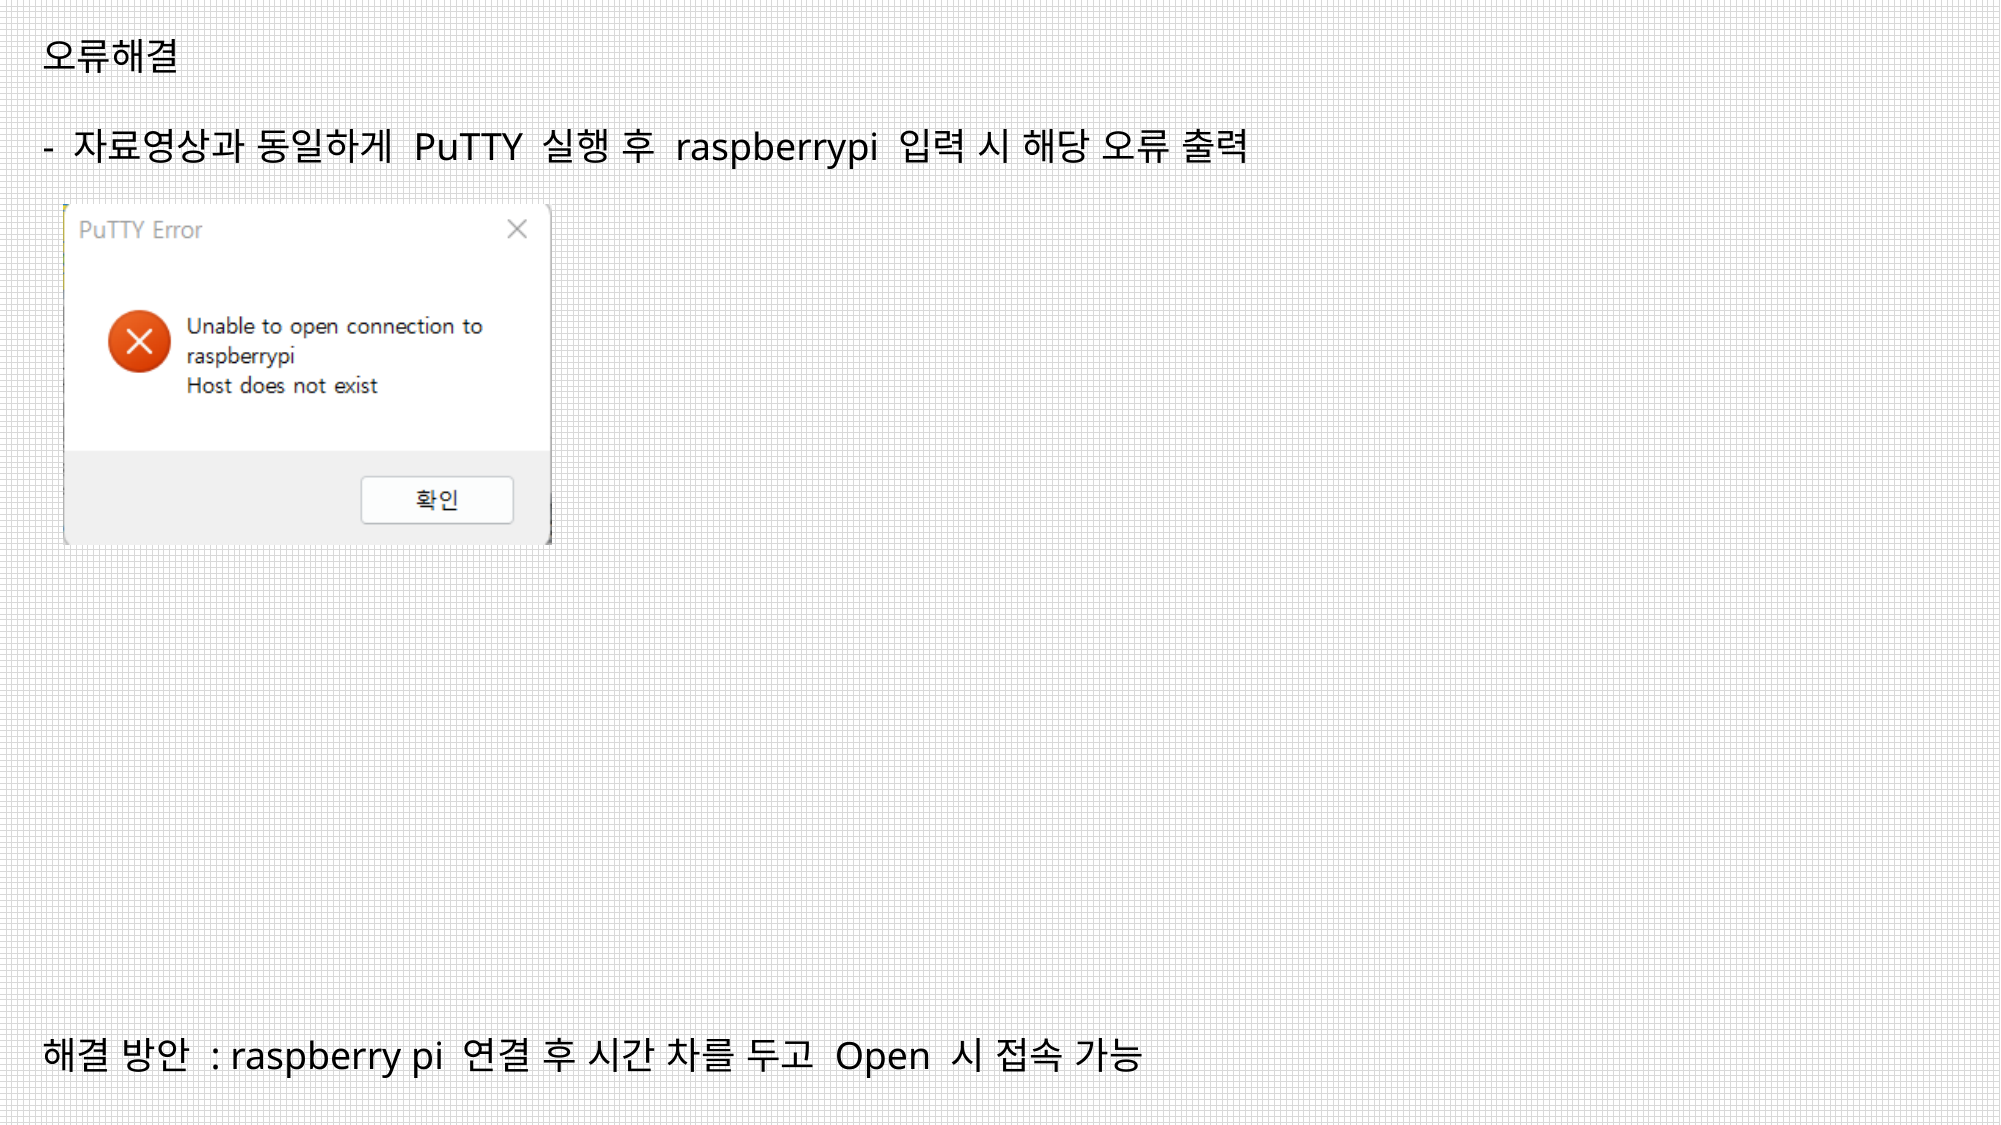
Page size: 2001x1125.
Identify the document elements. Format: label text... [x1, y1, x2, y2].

text_box 해결 방안 : raspberry pi 연결 후 시간 차를 두고 Open 시 접속 가능 [27, 1024, 1598, 1085]
text_box 오류해결 - 자료영상과 동일하게 PuTTY 실행 후 raspberrypi 입력 시 해당 오류 출력 [27, 25, 1598, 220]
picture [63, 204, 552, 545]
